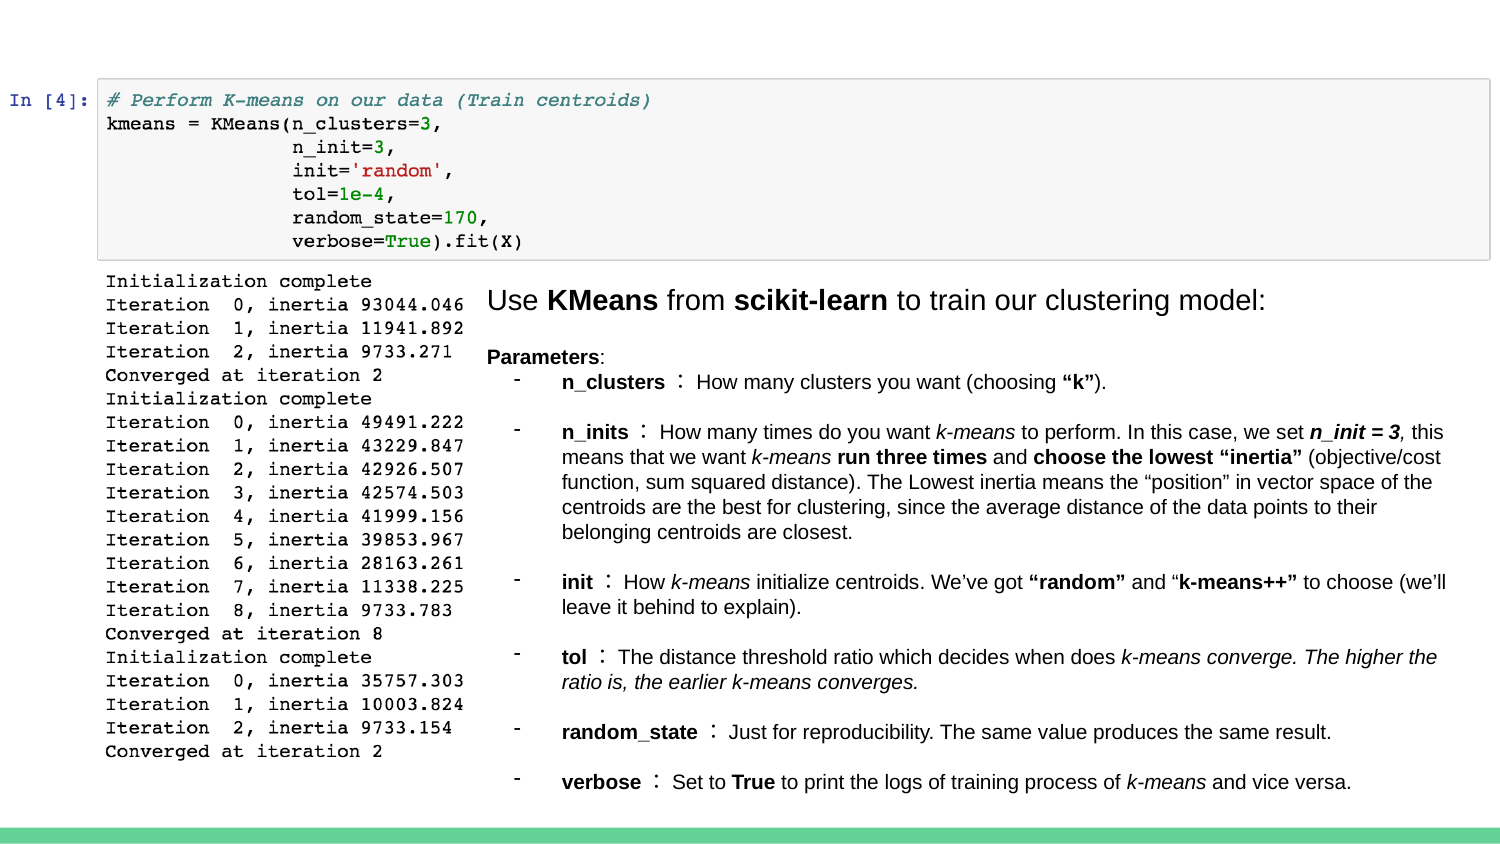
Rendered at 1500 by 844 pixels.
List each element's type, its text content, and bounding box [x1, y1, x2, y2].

text_box Use KMeans from scikit-learn to train our clustering model: Parameters: n_clusters：How many clusters you want (choosing “k”). n_inits：How many times do you want k-means to perform. In this case, we set n_init = 3, this means that we want k-means run three times and choose the lowest “inertia” (objective/cost function, sum squared distance). The Lowest inertia means the “position” in vector space of the centroids are the best for clustering, since the average distance of the data points to their belonging centroids are closest. init：How k-means initialize centroids. We’ve got “random” and “k-means++” to choose (we’ll leave it behind to explain). tol：The distance threshold ratio which decides when does k-means converge. The higher the ratio is, the earlier k-means converges. random_state：Just for reproducibility. The same value produces the same result. verbose：Set to True to print the logs of training process of k-means and vice versa. [471, 780, 1488, 809]
picture [0, 71, 1500, 772]
